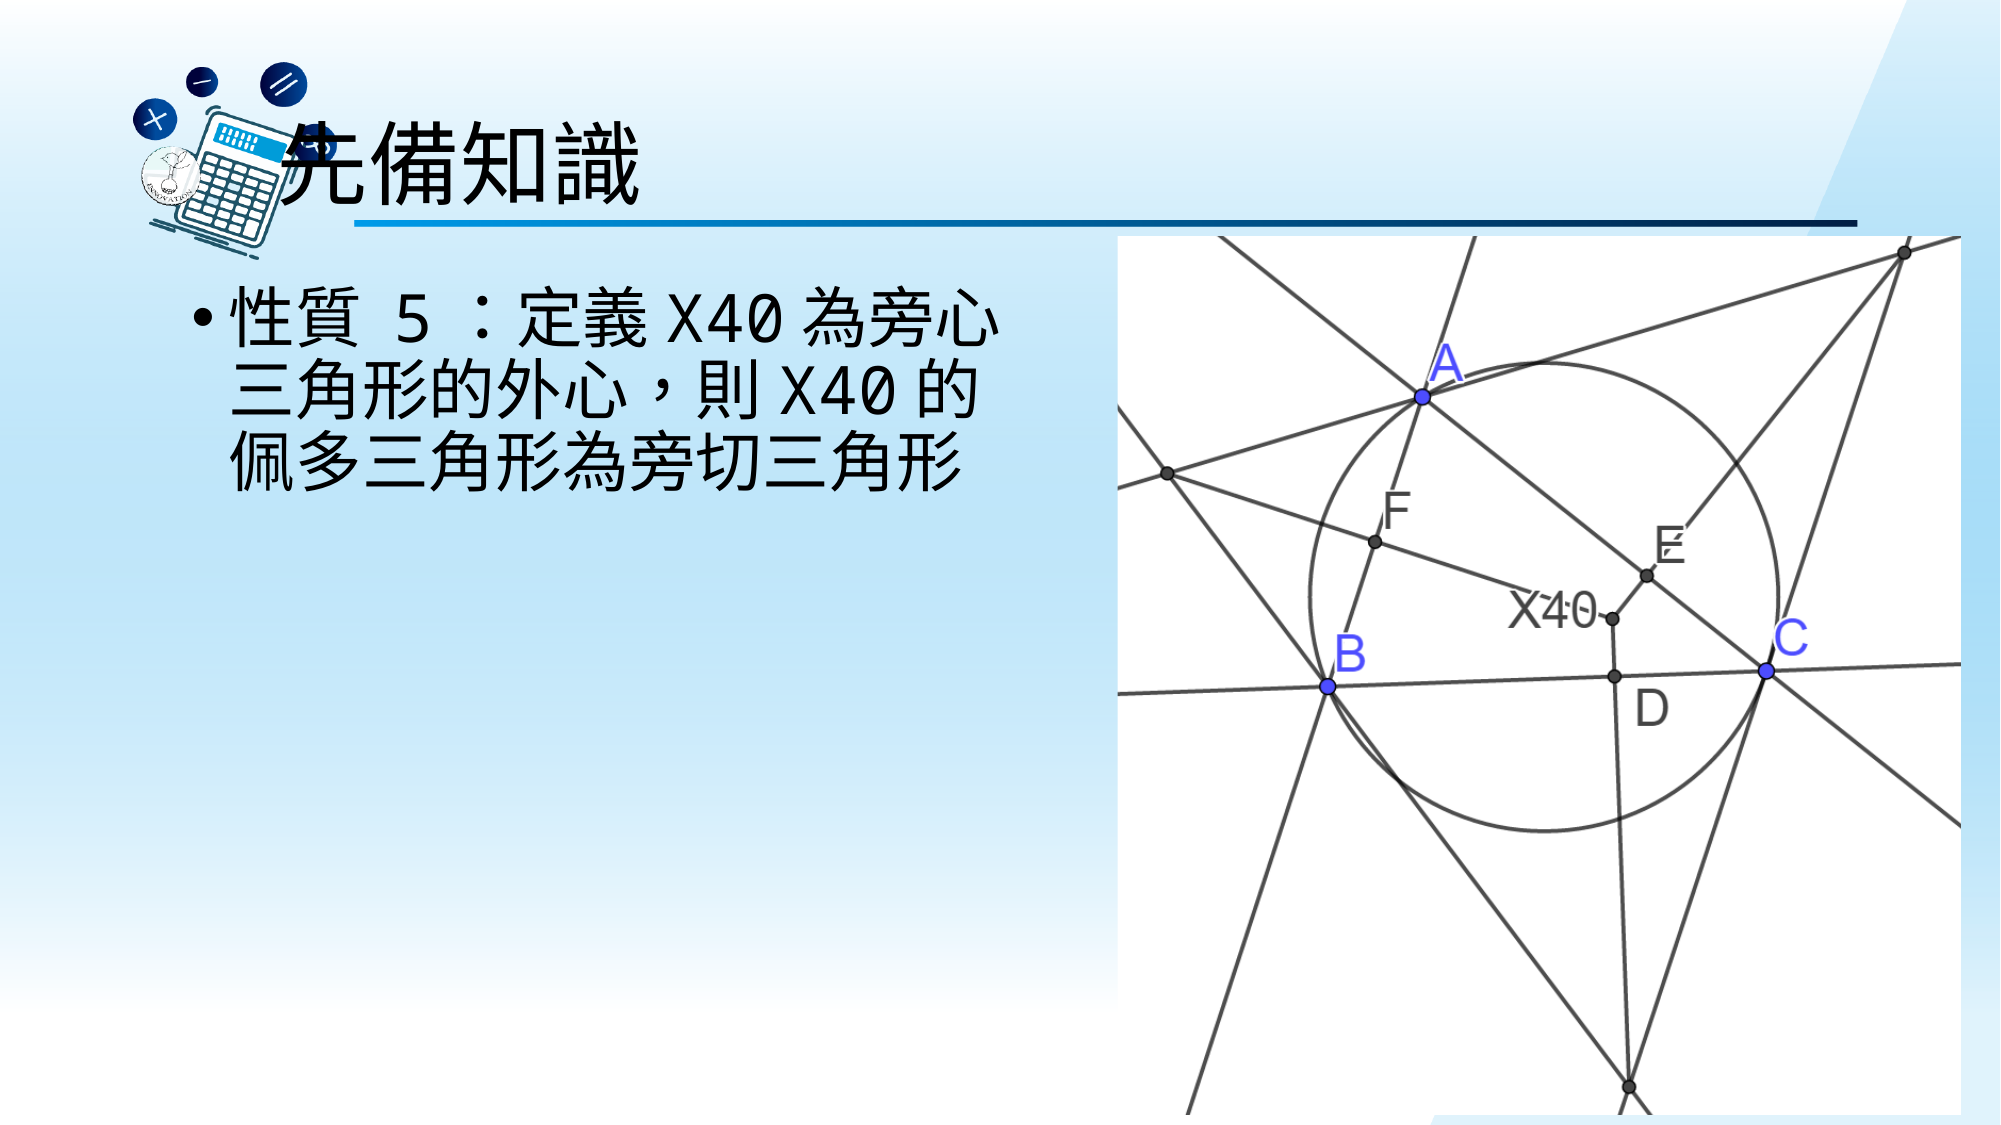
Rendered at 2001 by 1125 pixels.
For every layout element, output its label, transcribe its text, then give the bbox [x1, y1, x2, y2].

list 性質 5：定義X40為旁心三角形的外心，則X40的佩多三角形為旁切三角形 [176, 277, 1020, 1002]
picture [0, 0, 2001, 1125]
title 先備知識 [137, 59, 1863, 278]
